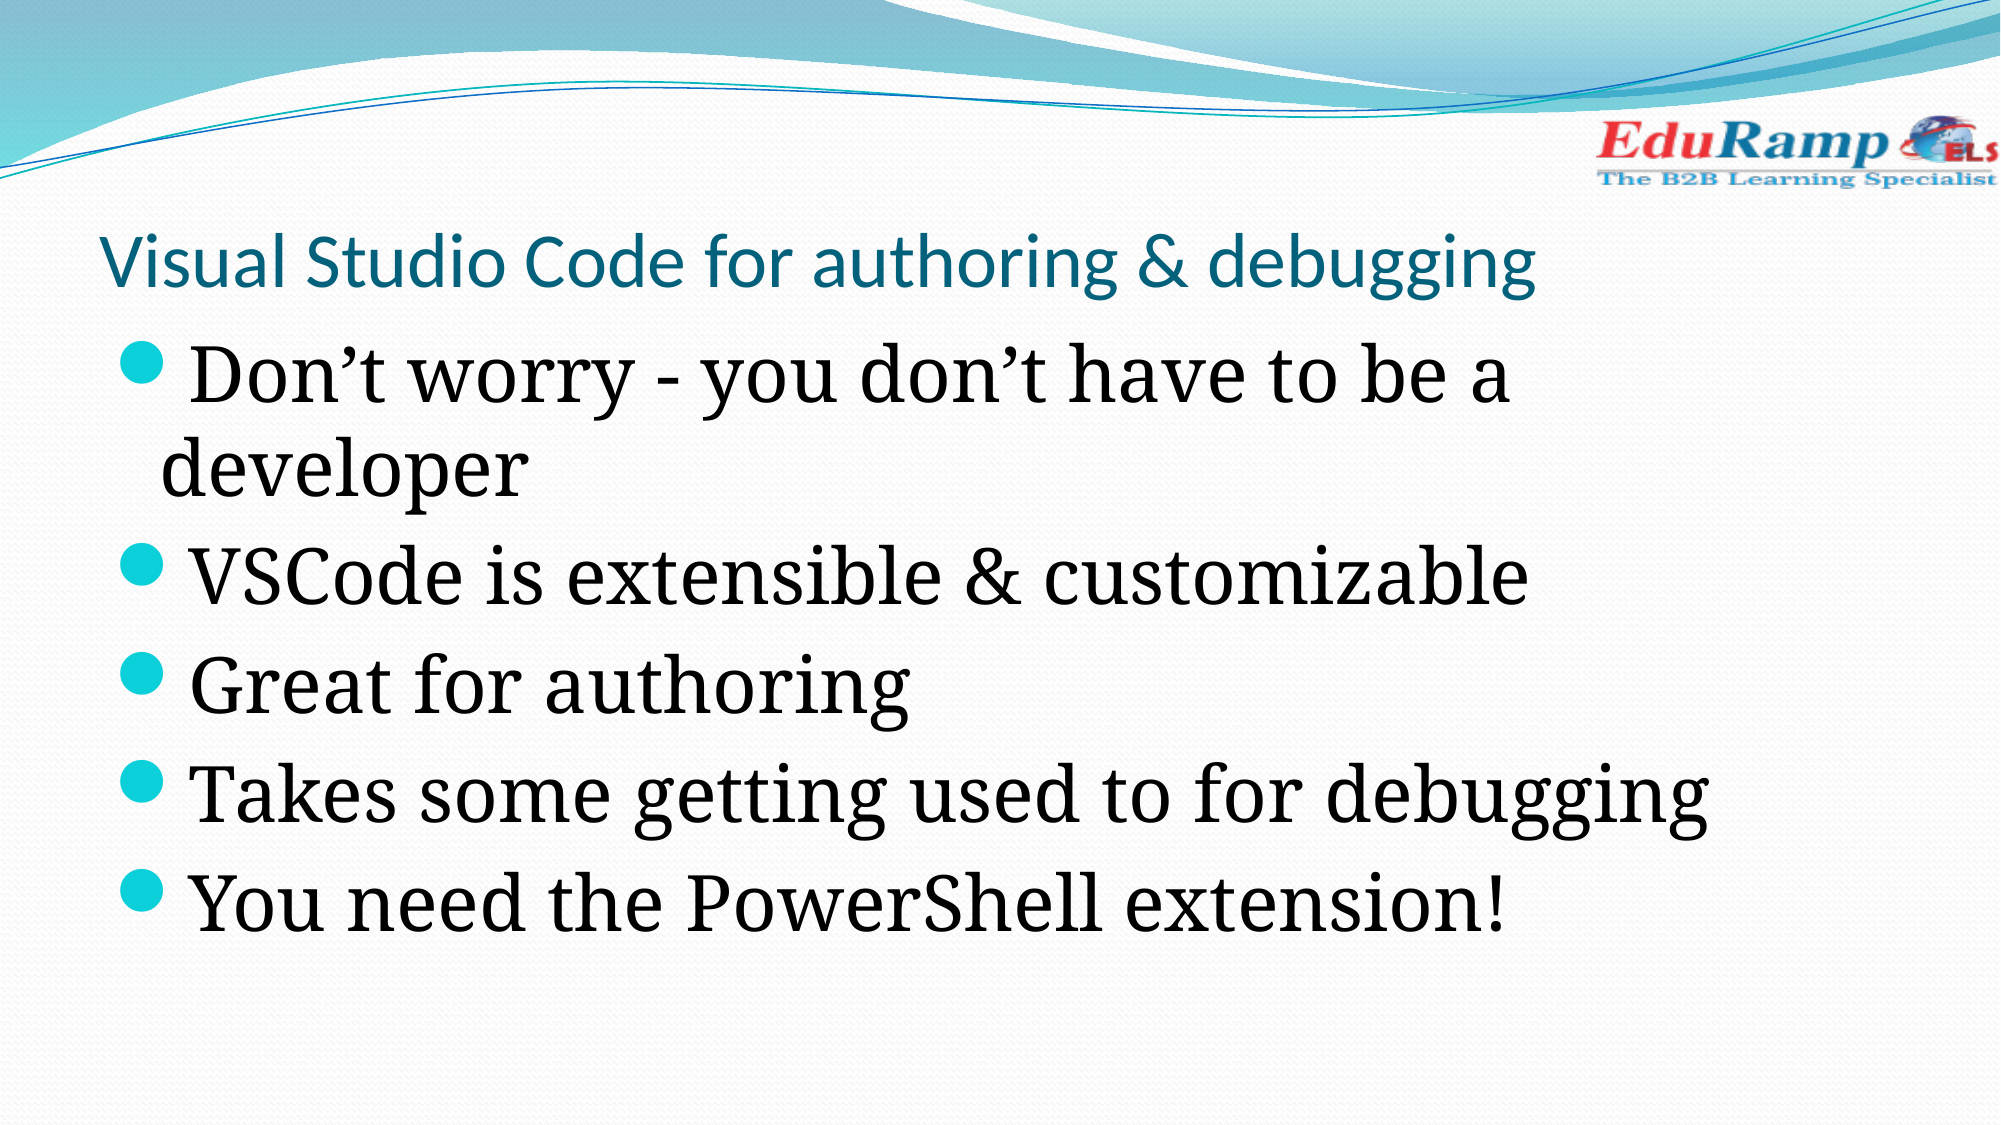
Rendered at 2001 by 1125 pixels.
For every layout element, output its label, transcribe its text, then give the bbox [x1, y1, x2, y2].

title Visual Studio Code for authoring & debugging [99, 115, 1900, 304]
list Don’t worry - you don’t have to be a developer VSCode is extensible & customizable Great for authoring Takes some getting used to for debugging You need the PowerShell extension! [99, 317, 1900, 1038]
picture [1900, 115, 2000, 189]
